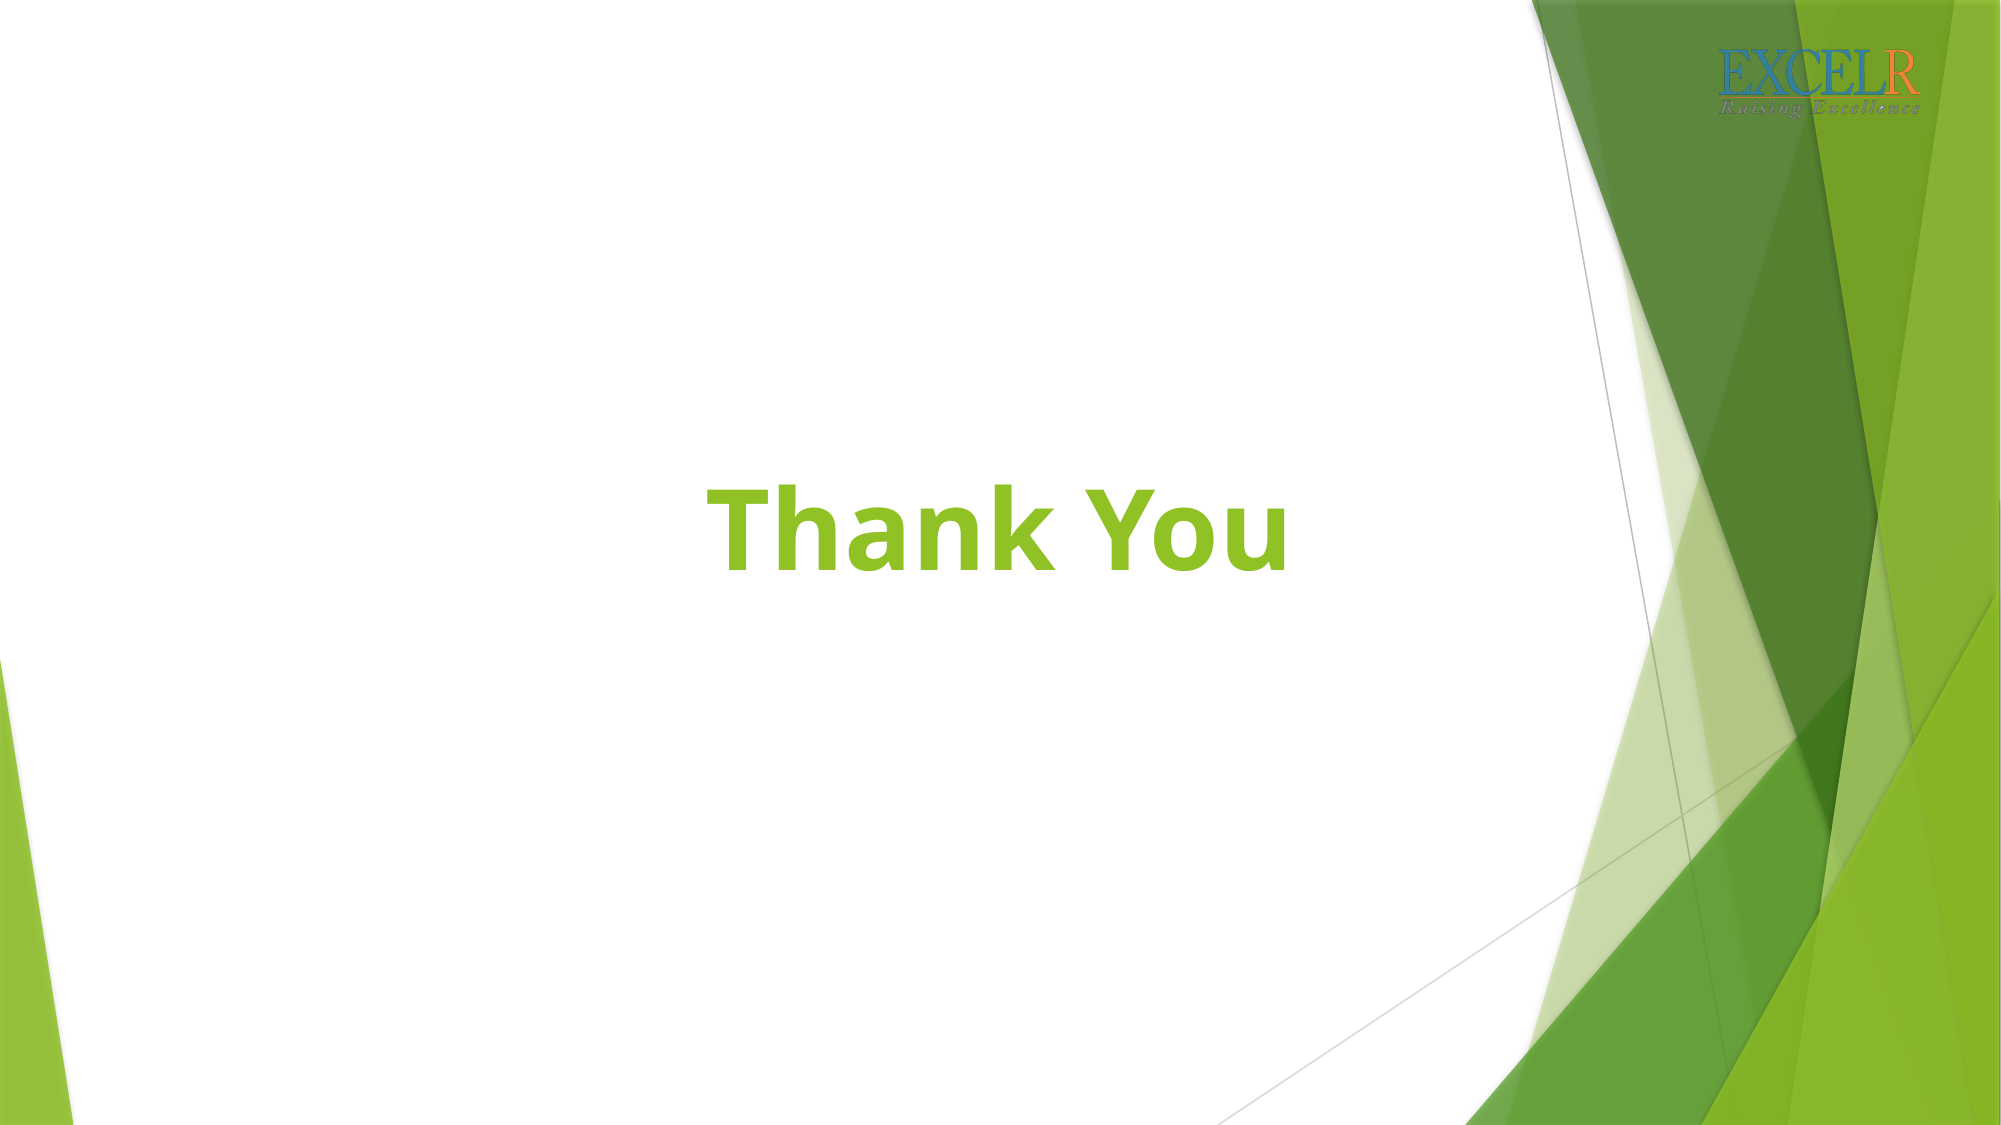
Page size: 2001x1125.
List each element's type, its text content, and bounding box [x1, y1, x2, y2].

title Thank You [174, 450, 1825, 675]
picture [1719, 49, 1920, 119]
